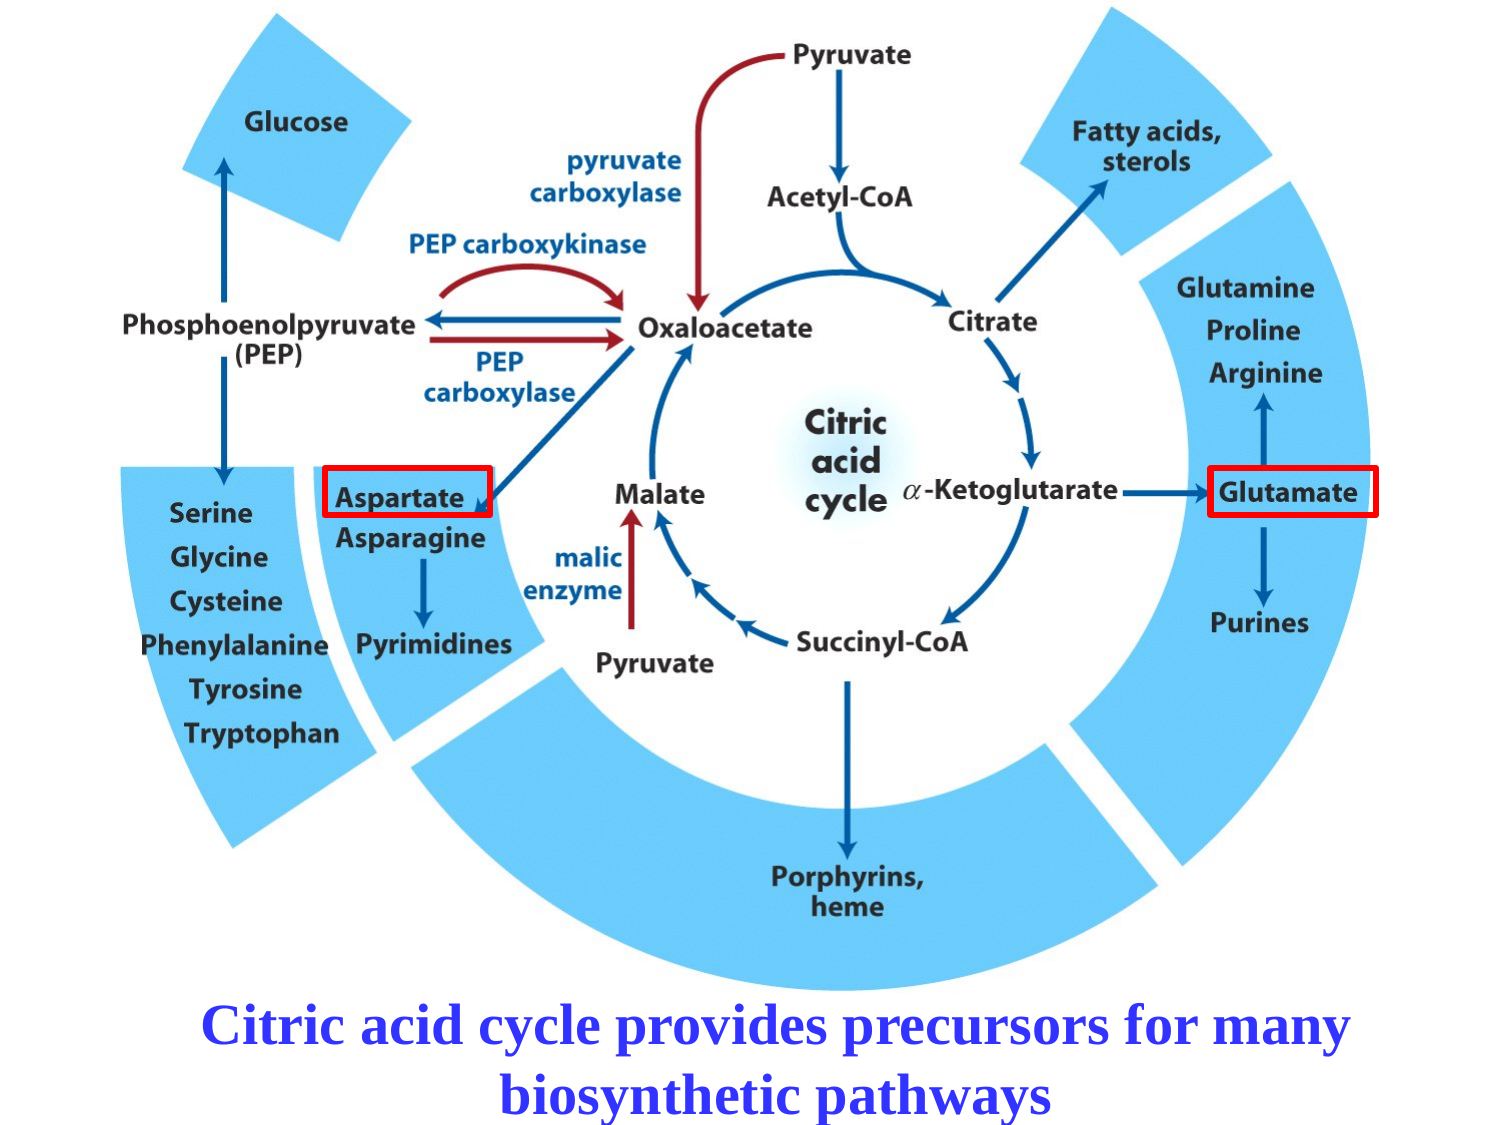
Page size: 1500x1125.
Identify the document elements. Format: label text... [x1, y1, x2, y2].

text_box Citric acid cycle provides precursors for many biosynthetic pathways [29, 979, 1500, 1125]
picture [111, 0, 1380, 1001]
